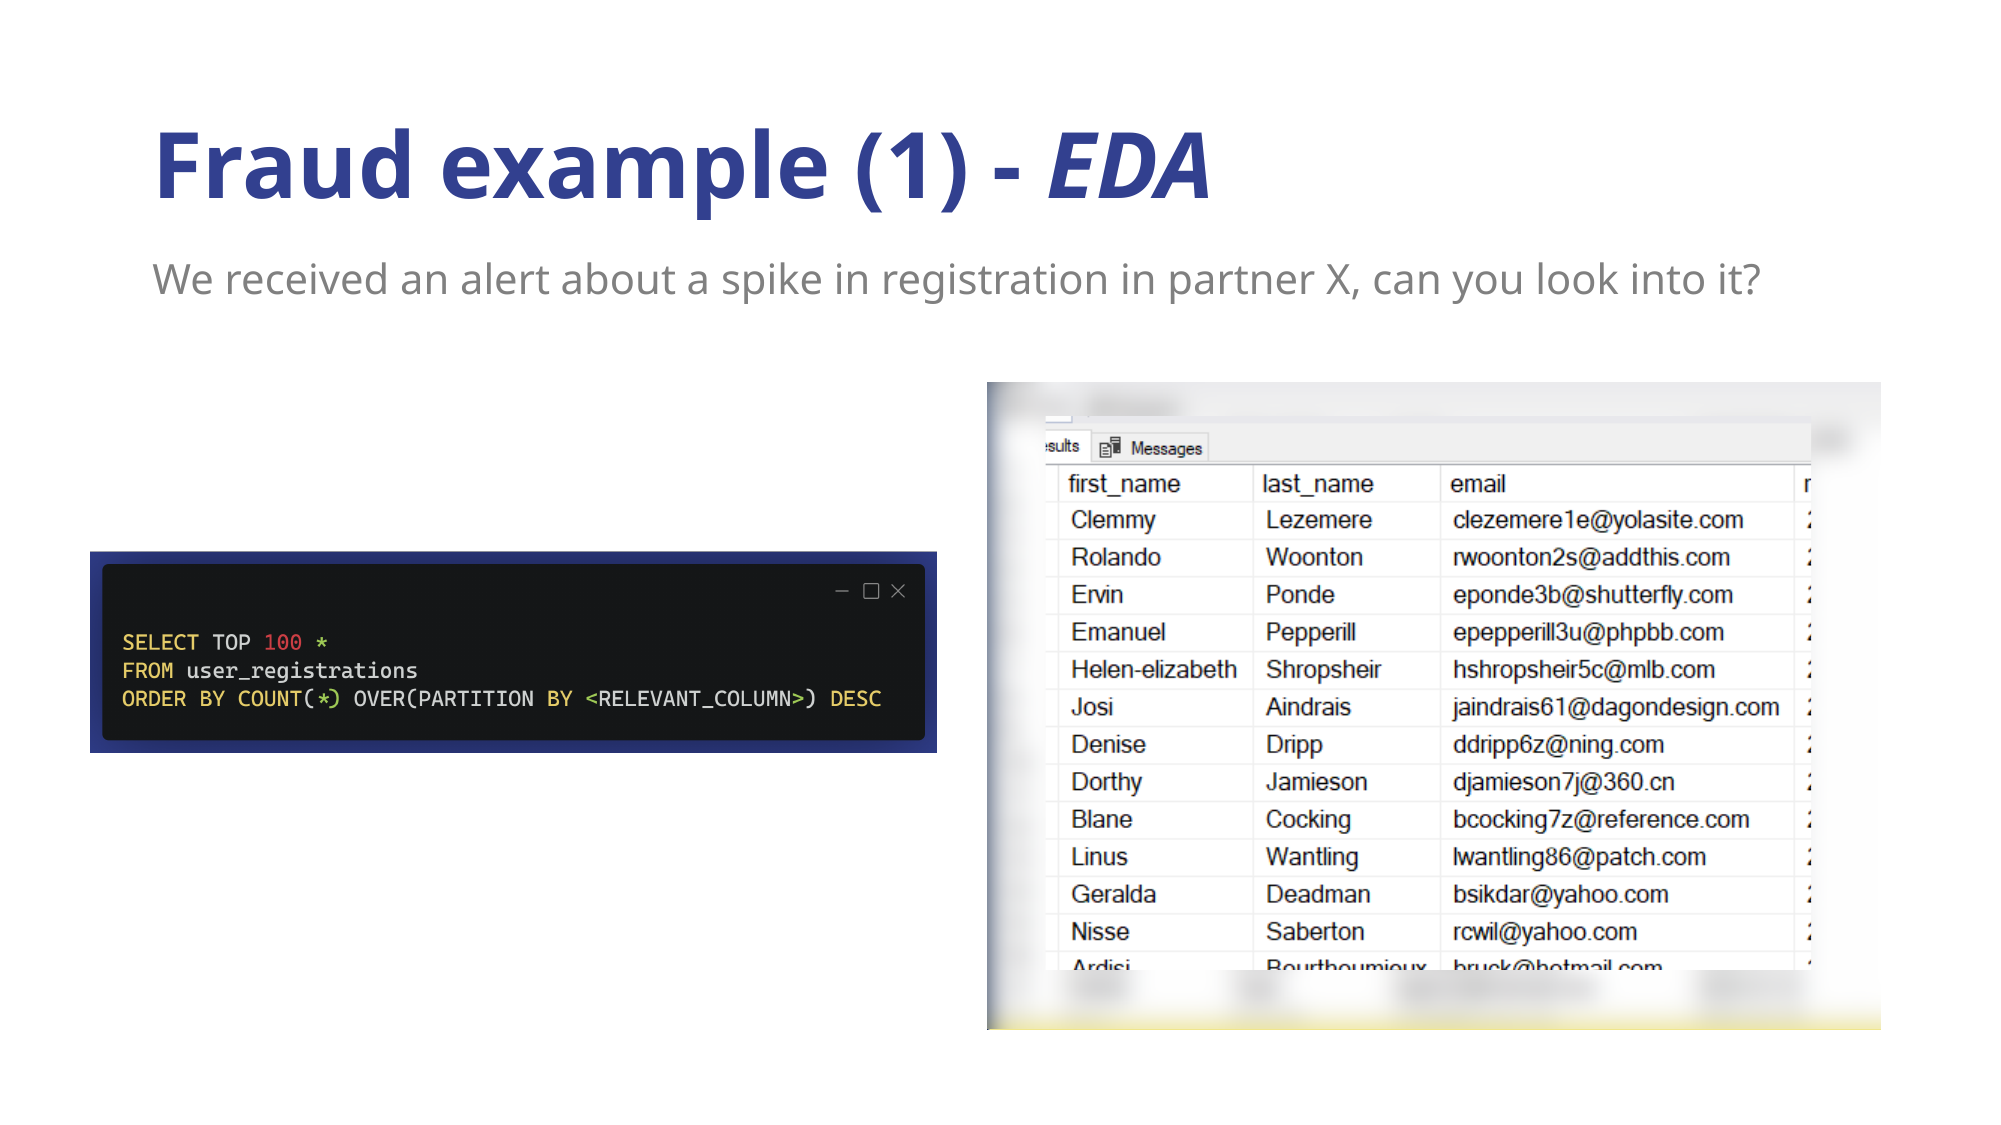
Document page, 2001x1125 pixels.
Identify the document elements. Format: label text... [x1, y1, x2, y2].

picture [90, 551, 937, 753]
title Fraud example (1) - EDA [137, 59, 1863, 250]
picture [987, 382, 1881, 1030]
list We received an alert about a spike in registration in partner X, can you look into it? [137, 250, 1863, 340]
